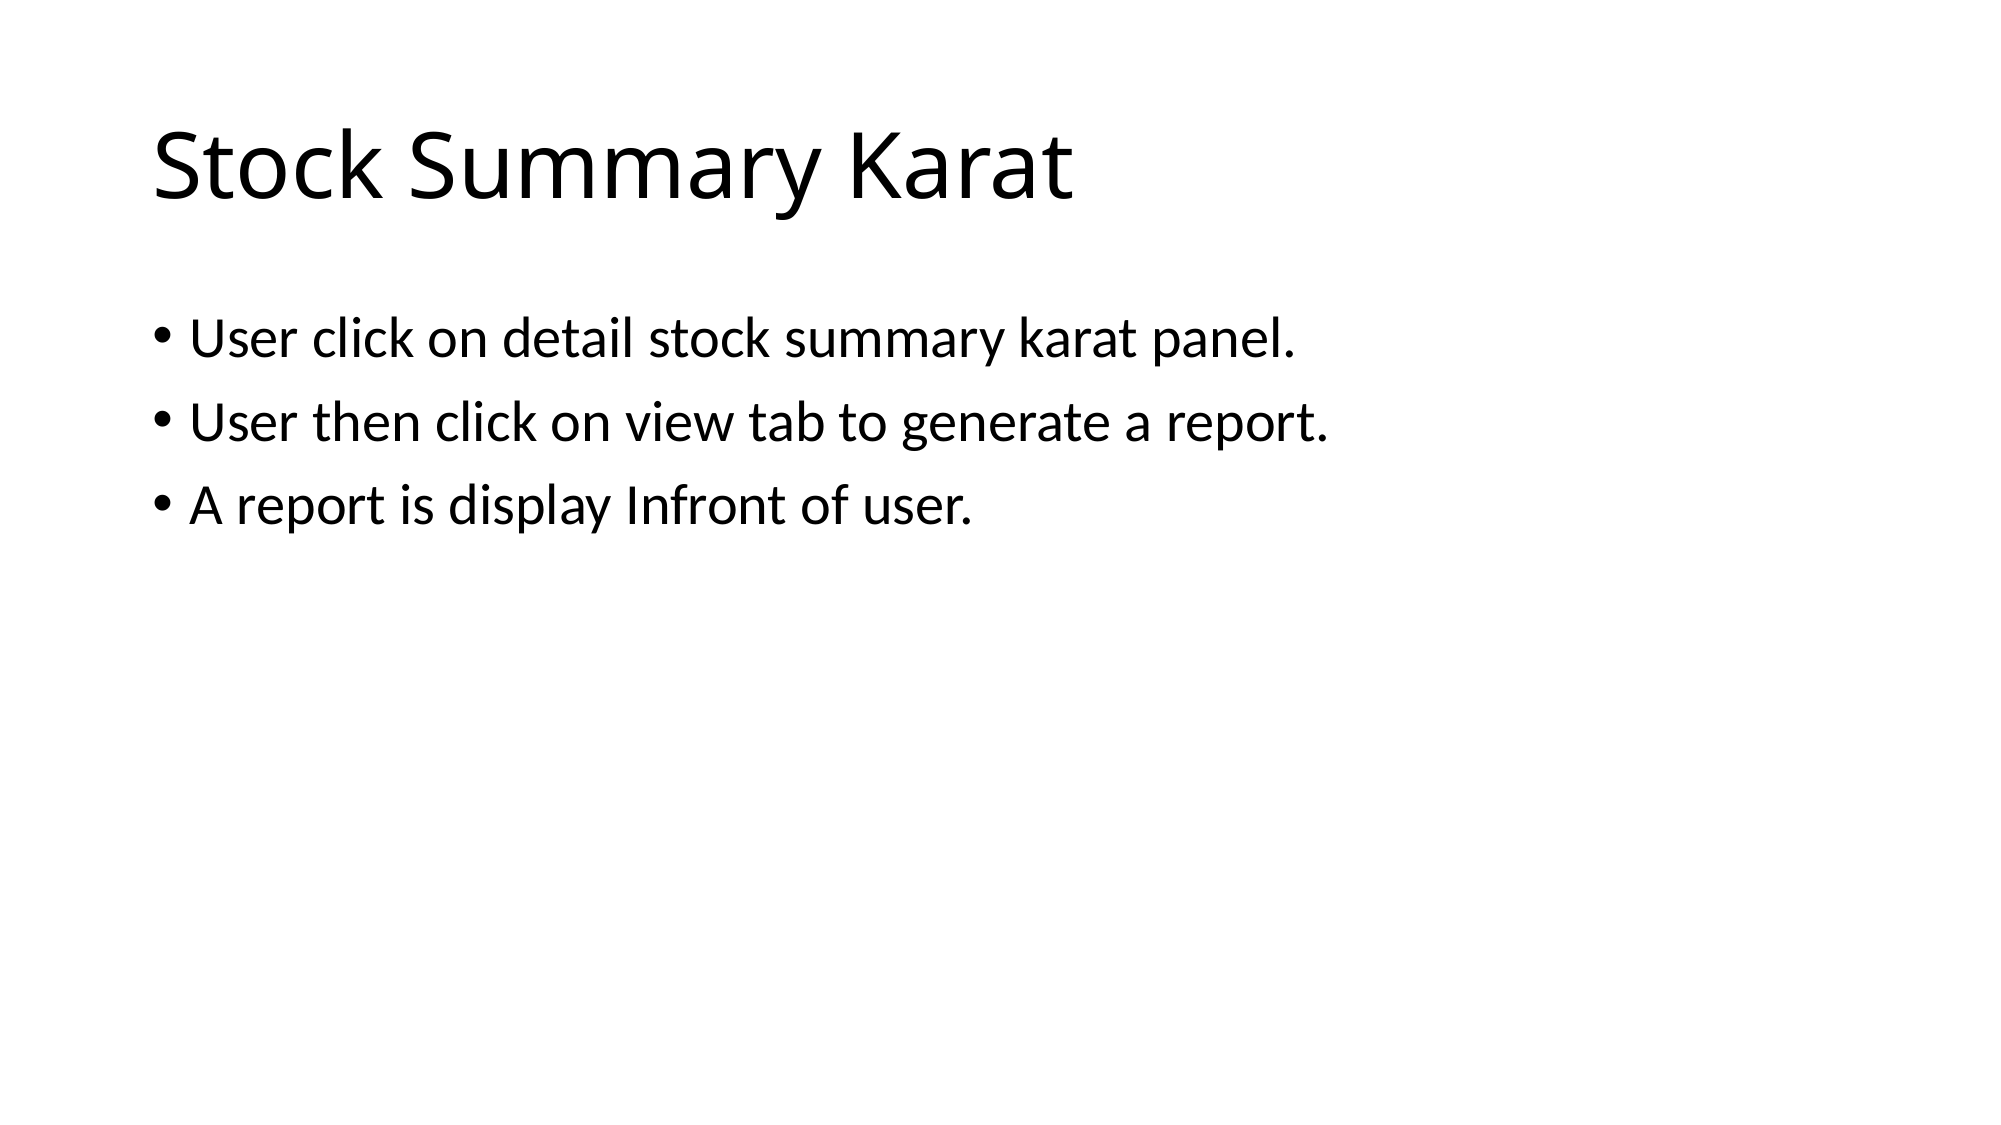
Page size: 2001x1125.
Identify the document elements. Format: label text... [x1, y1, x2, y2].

list User click on detail stock summary karat panel. User then click on view tab to generate a report. A report is display Infront of user. [137, 299, 1898, 1014]
title Stock Summary Karat [137, 59, 1863, 278]
